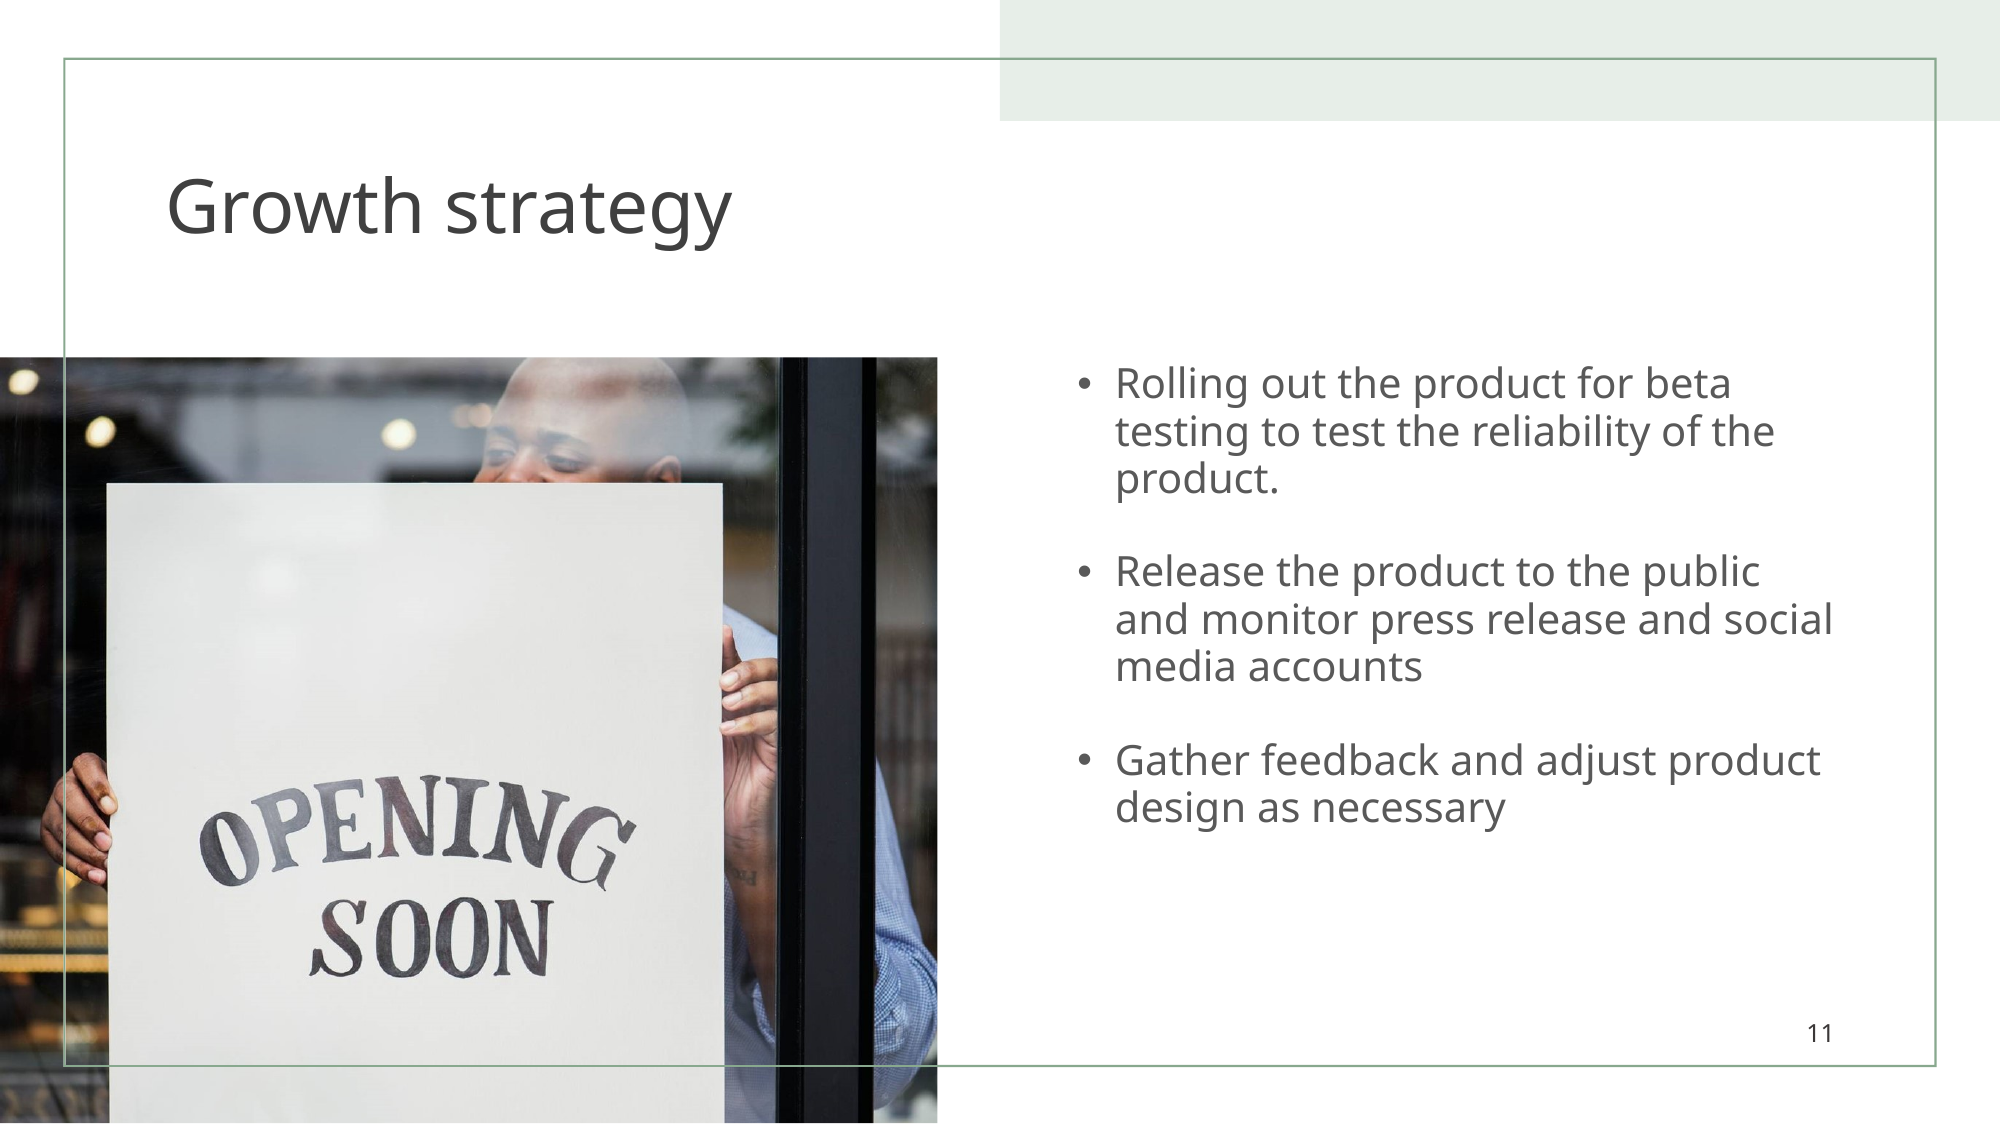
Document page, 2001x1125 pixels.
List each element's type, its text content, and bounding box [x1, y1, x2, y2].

title Growth strategy [150, 100, 1850, 319]
picture [0, 357, 938, 1124]
slide_number 11 [1400, 1004, 1850, 1064]
list Rolling out the product for beta testing to test the reliability of the product. Release the product to the public and monitor press release and social media accounts Gather feedback and adjust product design as necessary [1062, 353, 1850, 975]
